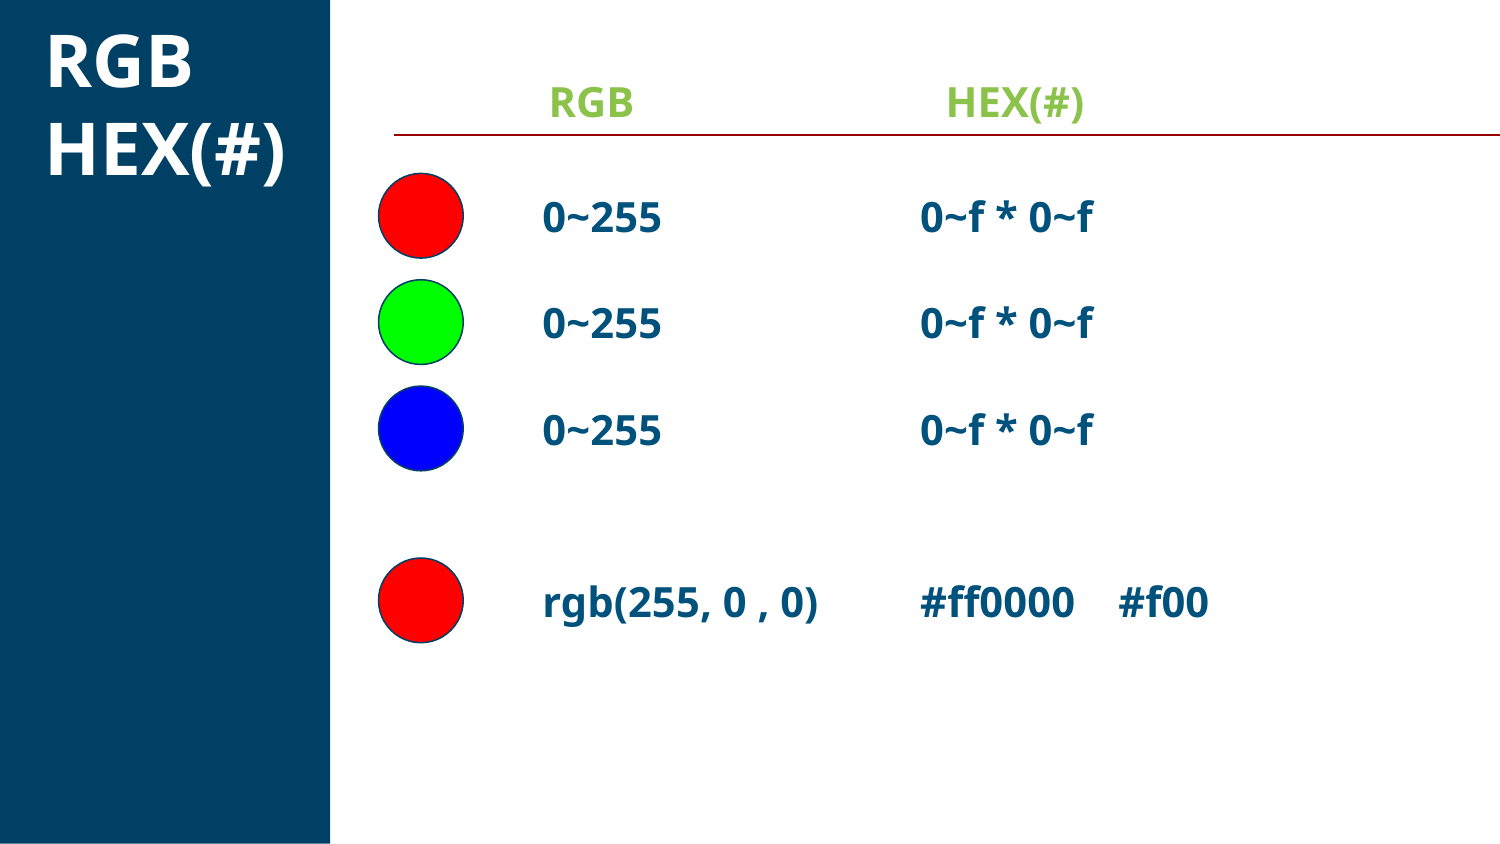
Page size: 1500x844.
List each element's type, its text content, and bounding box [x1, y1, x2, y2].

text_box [378, 552, 1265, 649]
text_box RGB HEX(#) [0, 0, 493, 139]
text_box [378, 167, 1265, 264]
text_box RGB [503, 61, 750, 131]
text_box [378, 274, 1265, 371]
text_box HEX(#) [901, 61, 1148, 131]
text_box [0, 139, 331, 844]
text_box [378, 380, 1265, 477]
